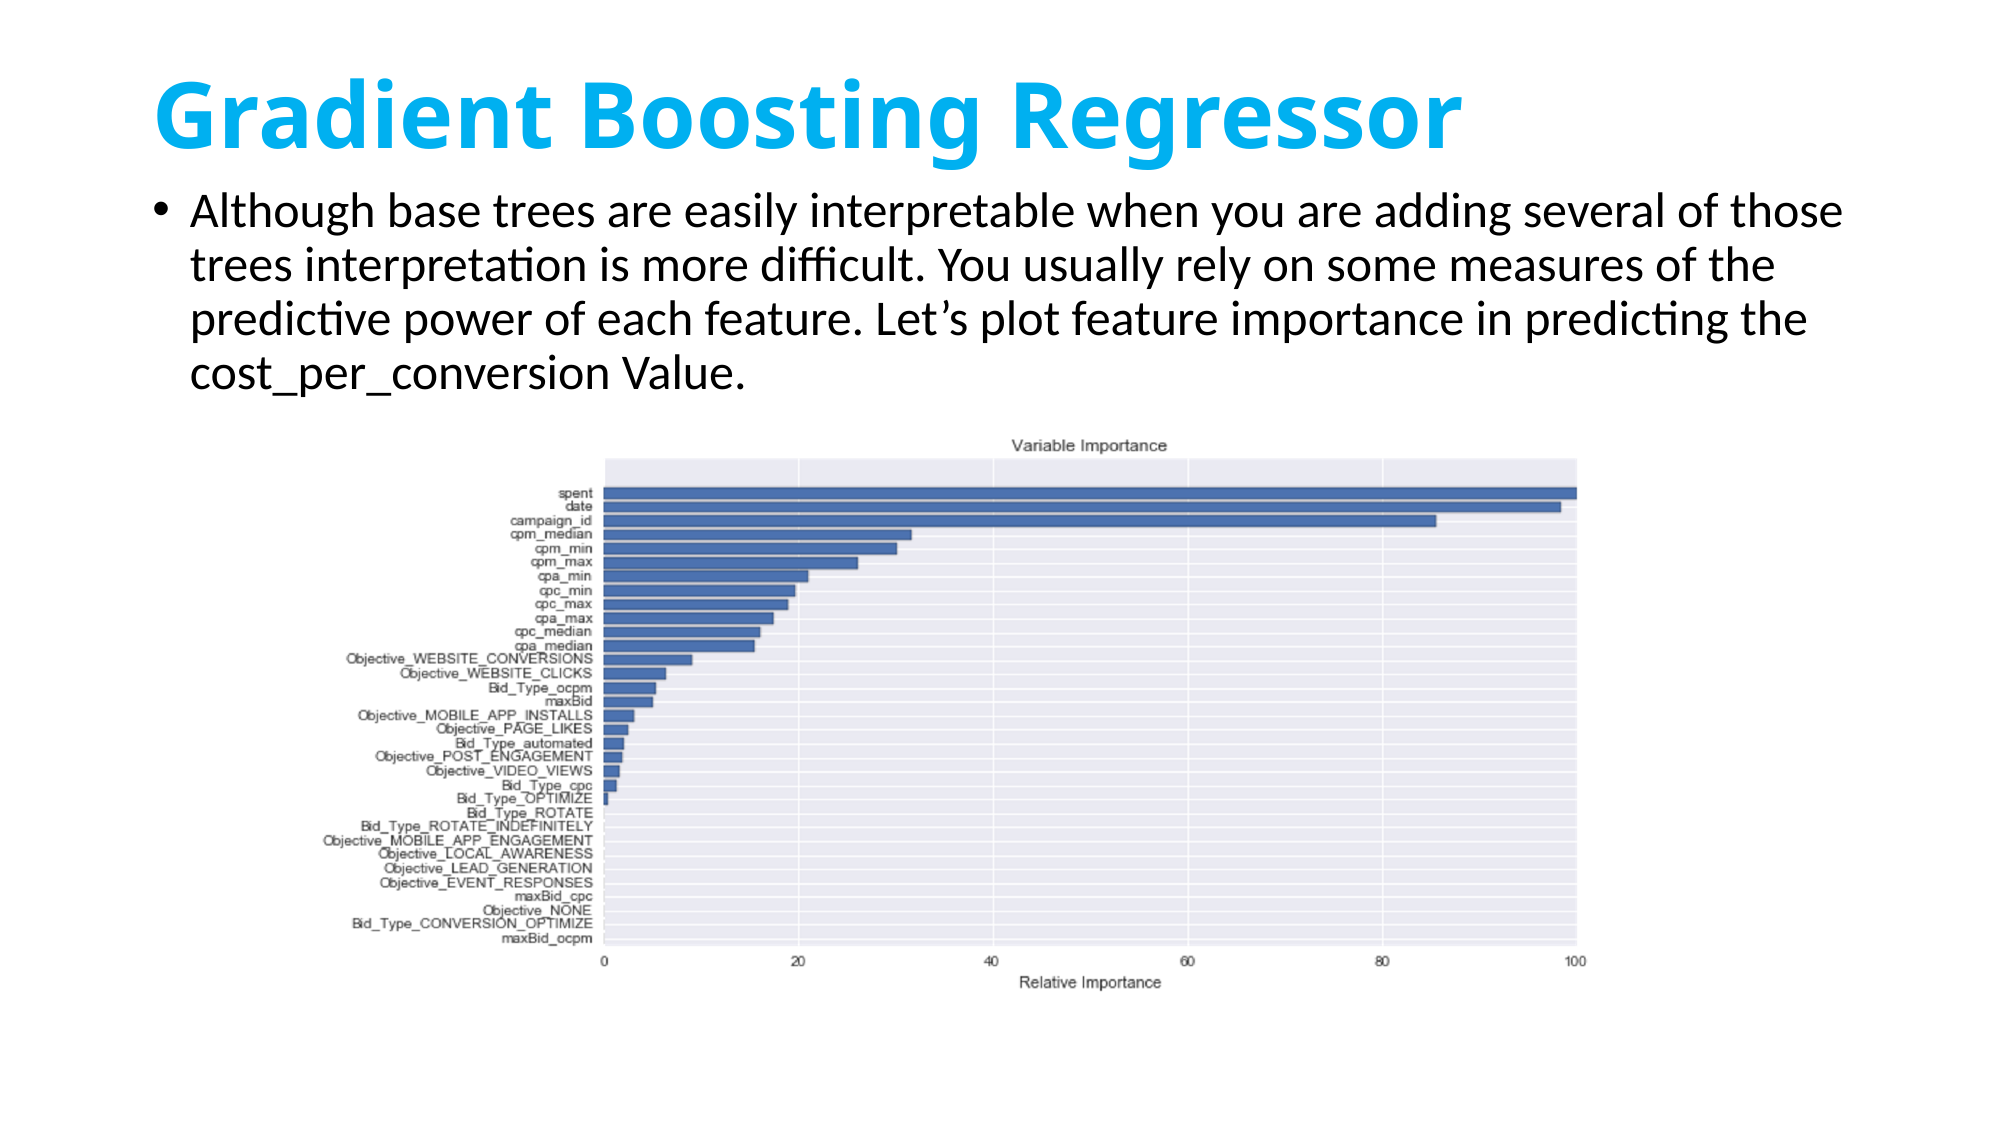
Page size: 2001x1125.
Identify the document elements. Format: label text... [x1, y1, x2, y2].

list Although base trees are easily interpretable when you are adding several of those trees interpretation is more difficult. You usually rely on some measures of the predictive power of each feature. Let’s plot feature importance in predicting the cost_per_conversion Value. [137, 176, 1863, 1044]
title Gradient Boosting Regressor [137, 59, 1863, 176]
picture [311, 426, 1623, 1008]
